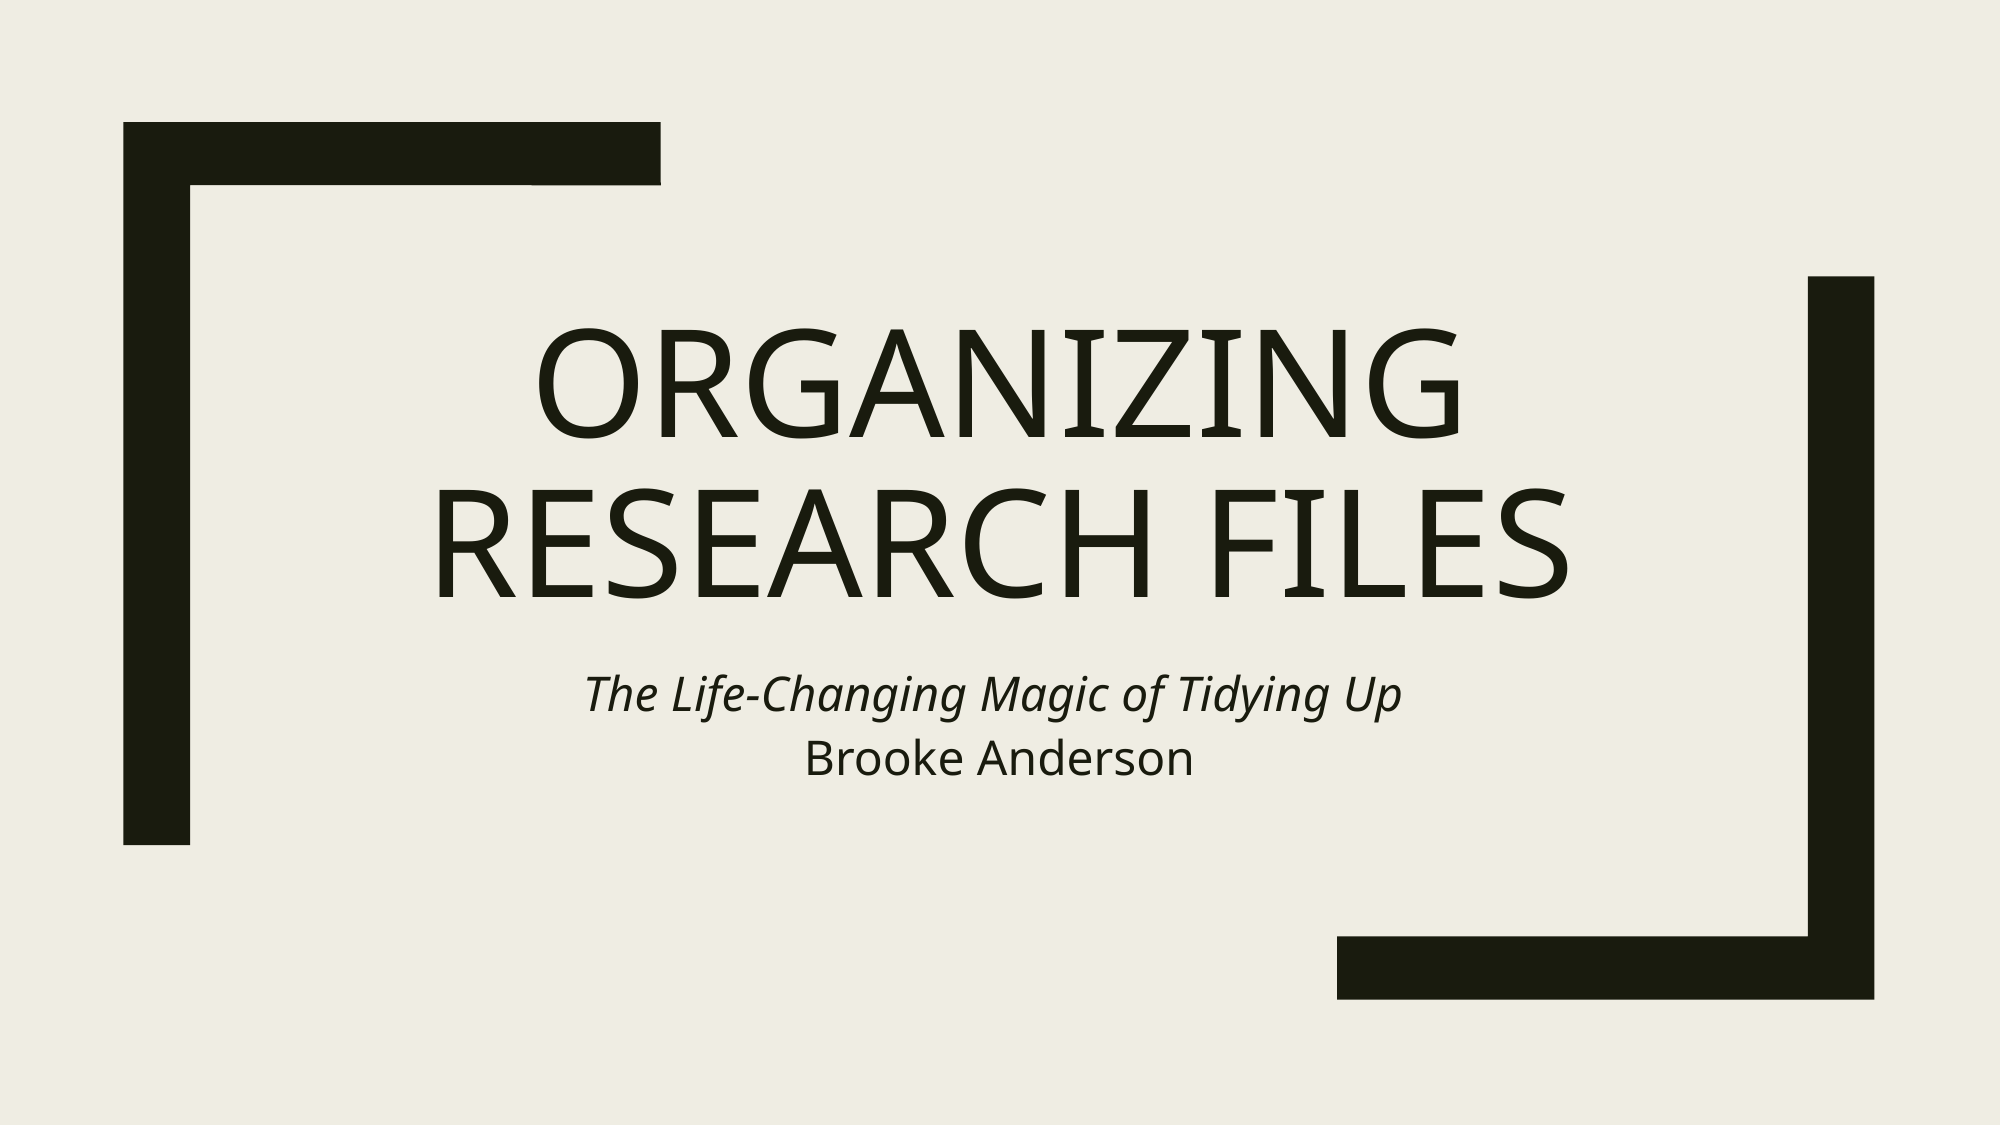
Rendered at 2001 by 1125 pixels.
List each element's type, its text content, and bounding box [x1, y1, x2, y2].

title Organizing research files [314, 293, 1686, 638]
subtitle The Life-Changing Magic of Tidying Up Brooke Anderson [439, 649, 1561, 828]
